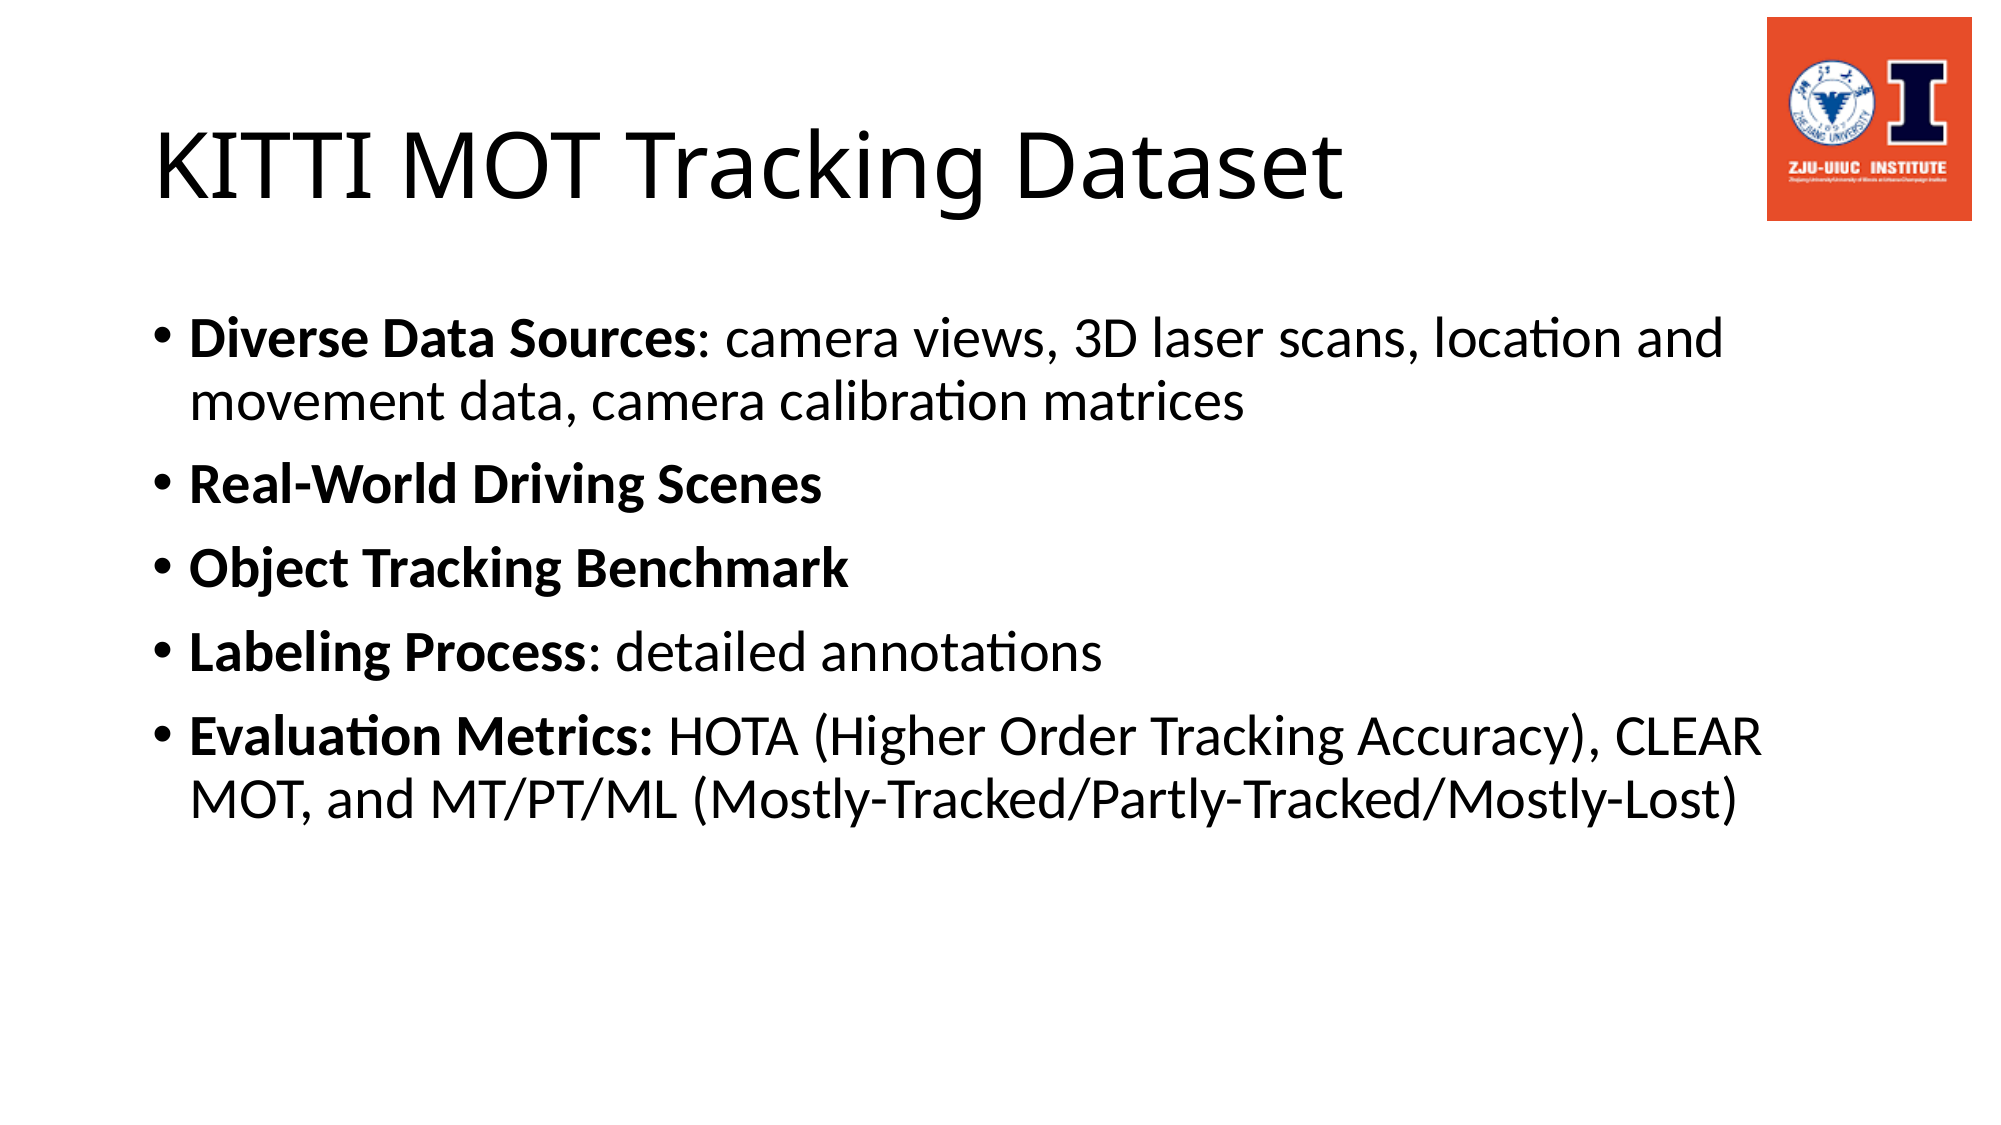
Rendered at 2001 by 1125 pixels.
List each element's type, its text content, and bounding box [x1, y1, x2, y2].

picture [1767, 17, 1972, 221]
list Diverse Data Sources: camera views, 3D laser scans, location and movement data, camera calibration matrices Real-World Driving Scenes Object Tracking Benchmark Labeling Process: detailed annotations Evaluation Metrics: HOTA (Higher Order Tracking Accuracy), CLEAR MOT, and MT/PT/ML (Mostly-Tracked/Partly-Tracked/Mostly-Lost) [137, 299, 1863, 1014]
title KITTI MOT Tracking Dataset [137, 59, 1863, 278]
